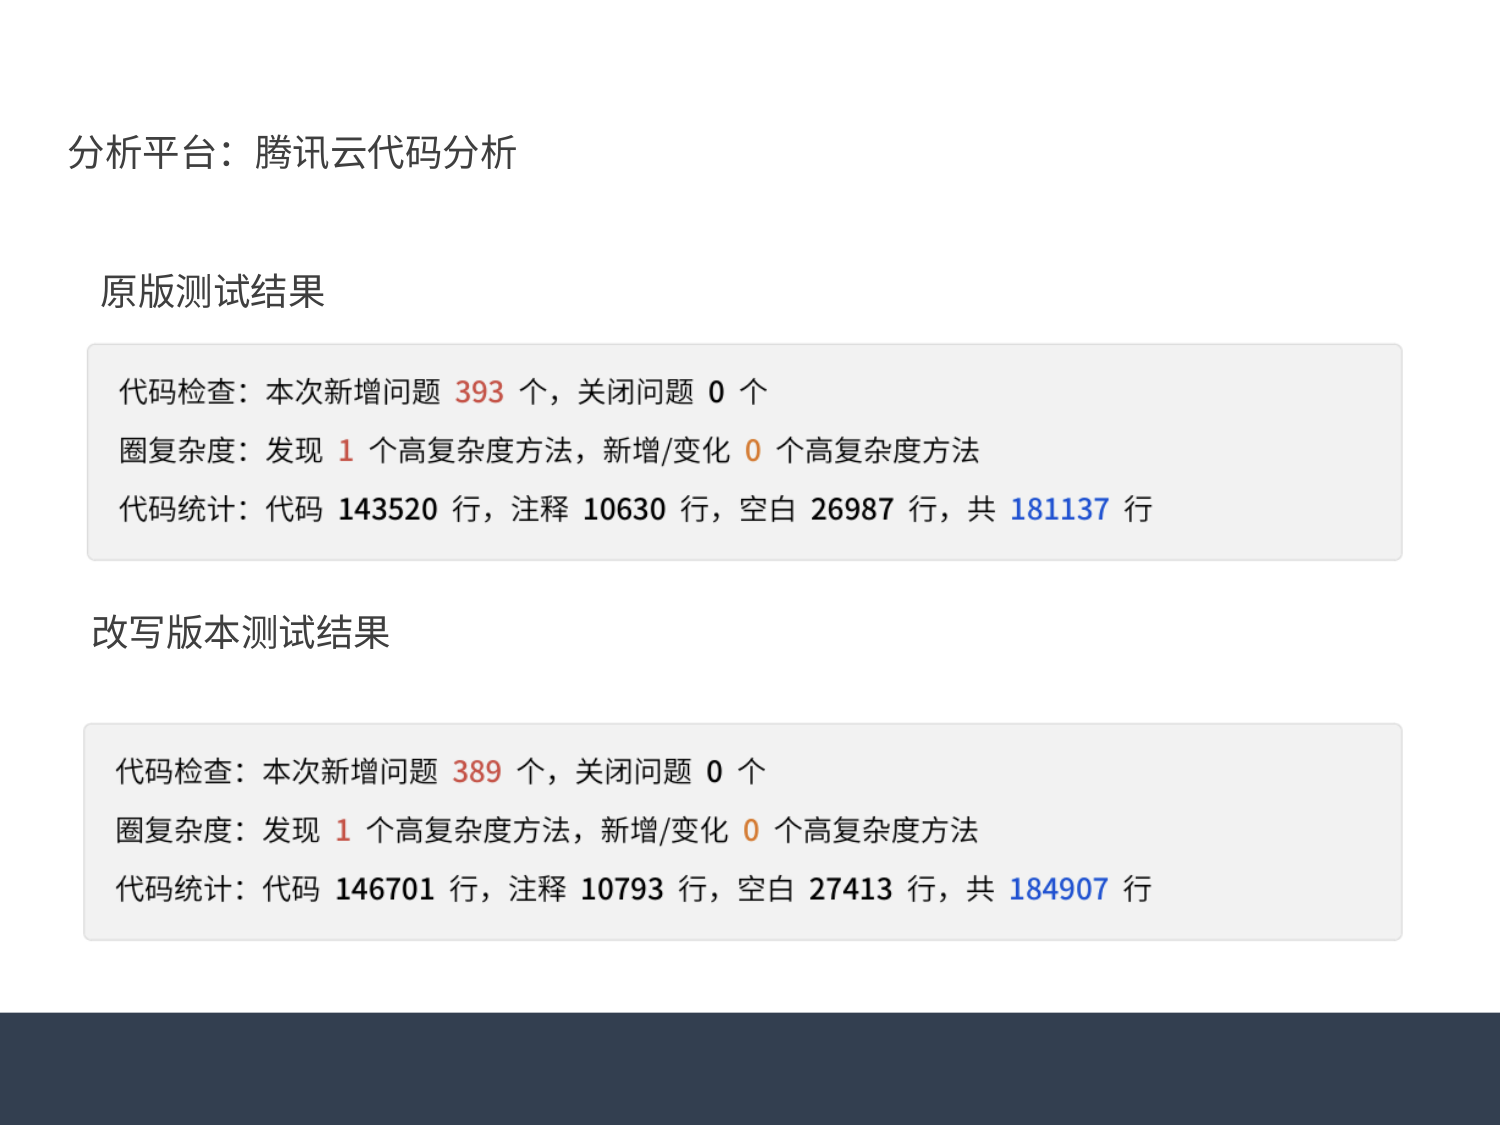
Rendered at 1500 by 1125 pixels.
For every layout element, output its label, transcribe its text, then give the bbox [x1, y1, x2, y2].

text_box 改写版本测试结果 [76, 601, 827, 662]
text_box 分析平台：腾讯云代码分析 [53, 121, 1292, 182]
picture [76, 709, 1415, 952]
picture [76, 338, 1415, 571]
text_box 原版测试结果 [85, 260, 549, 321]
